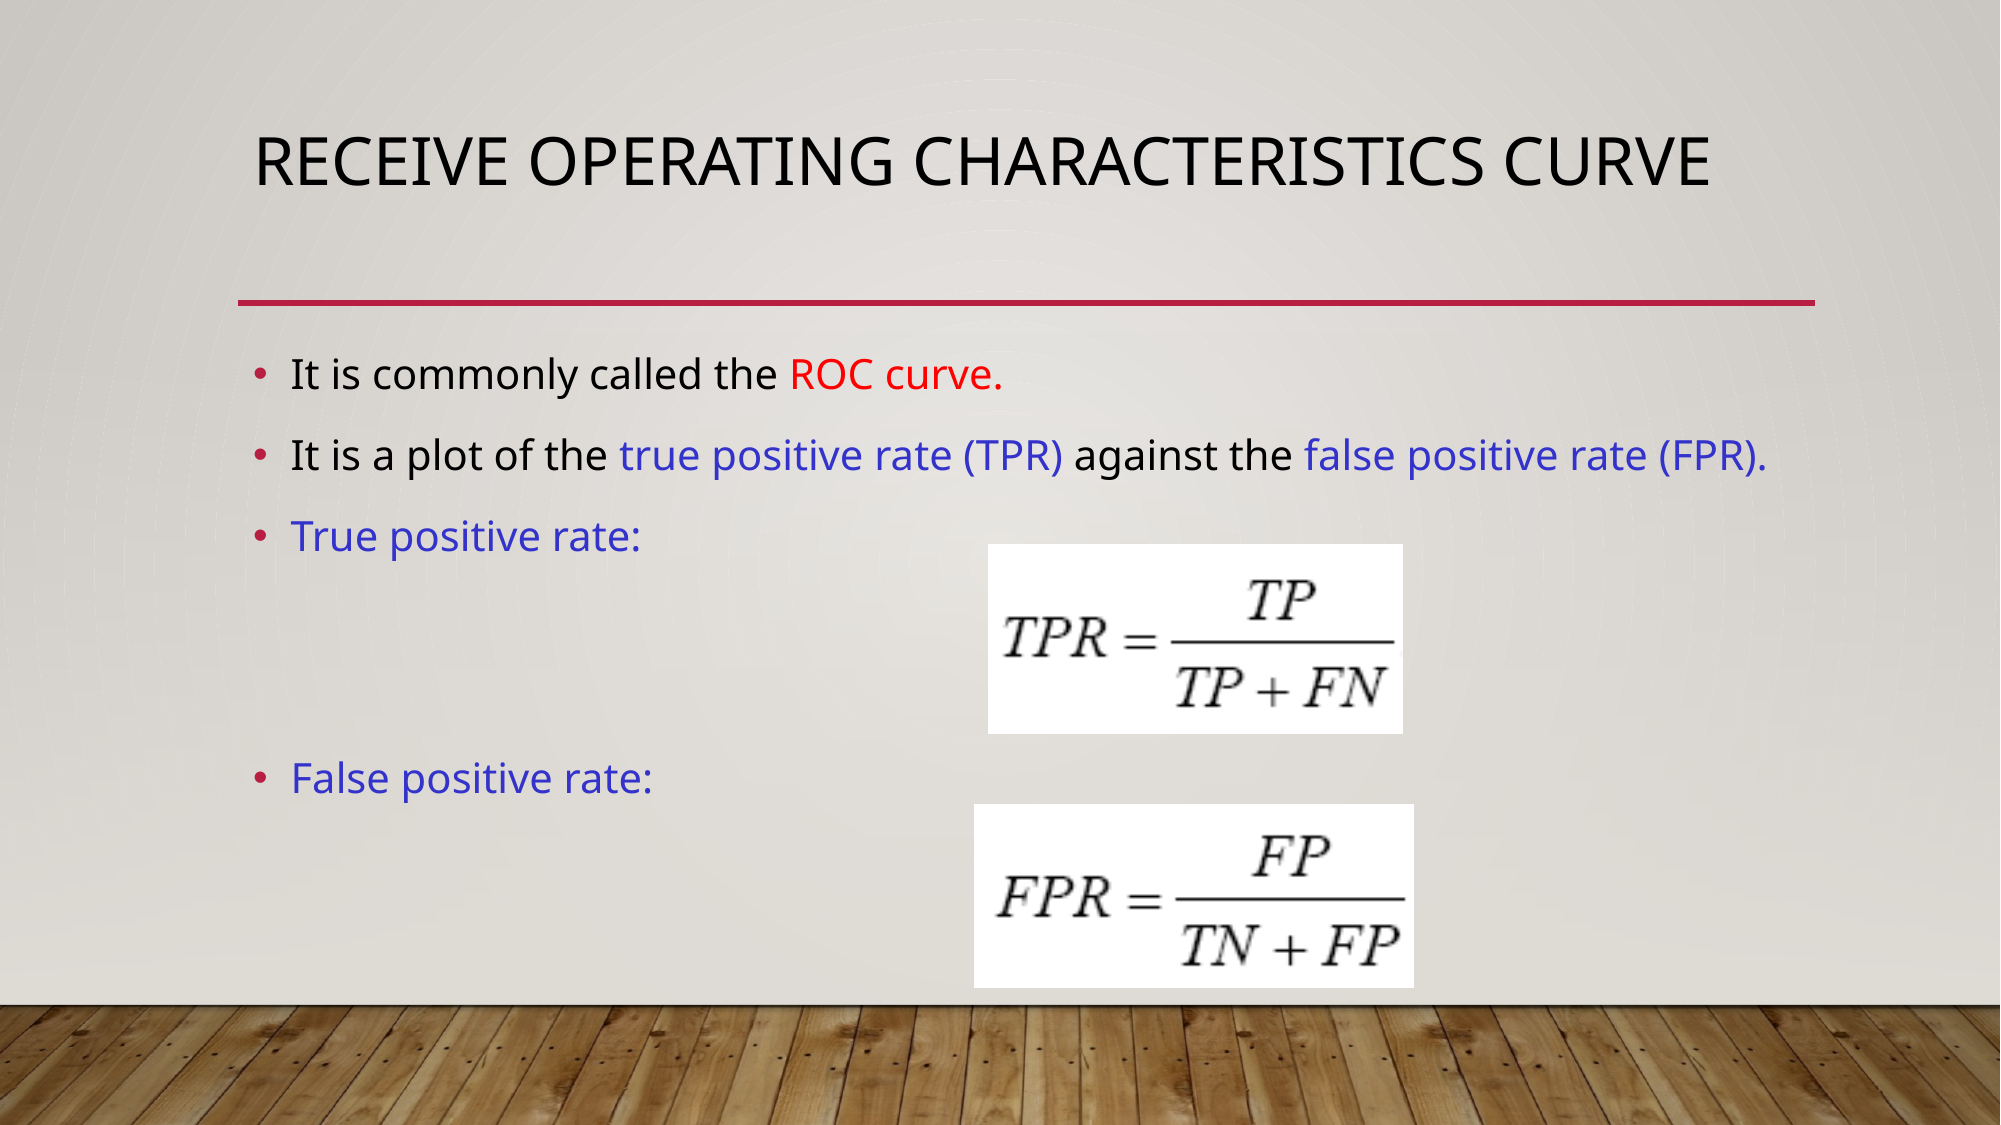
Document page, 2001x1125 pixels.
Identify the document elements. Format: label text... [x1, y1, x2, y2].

title Receive operating characteristics curve [238, 120, 1786, 308]
list It is commonly called the ROC curve. It is a plot of the true positive rate (TPR) against the false positive rate (FPR). True positive rate: False positive rate: [238, 330, 1814, 897]
picture [974, 804, 1414, 988]
picture [987, 544, 1404, 735]
picture [0, 1005, 2000, 1125]
